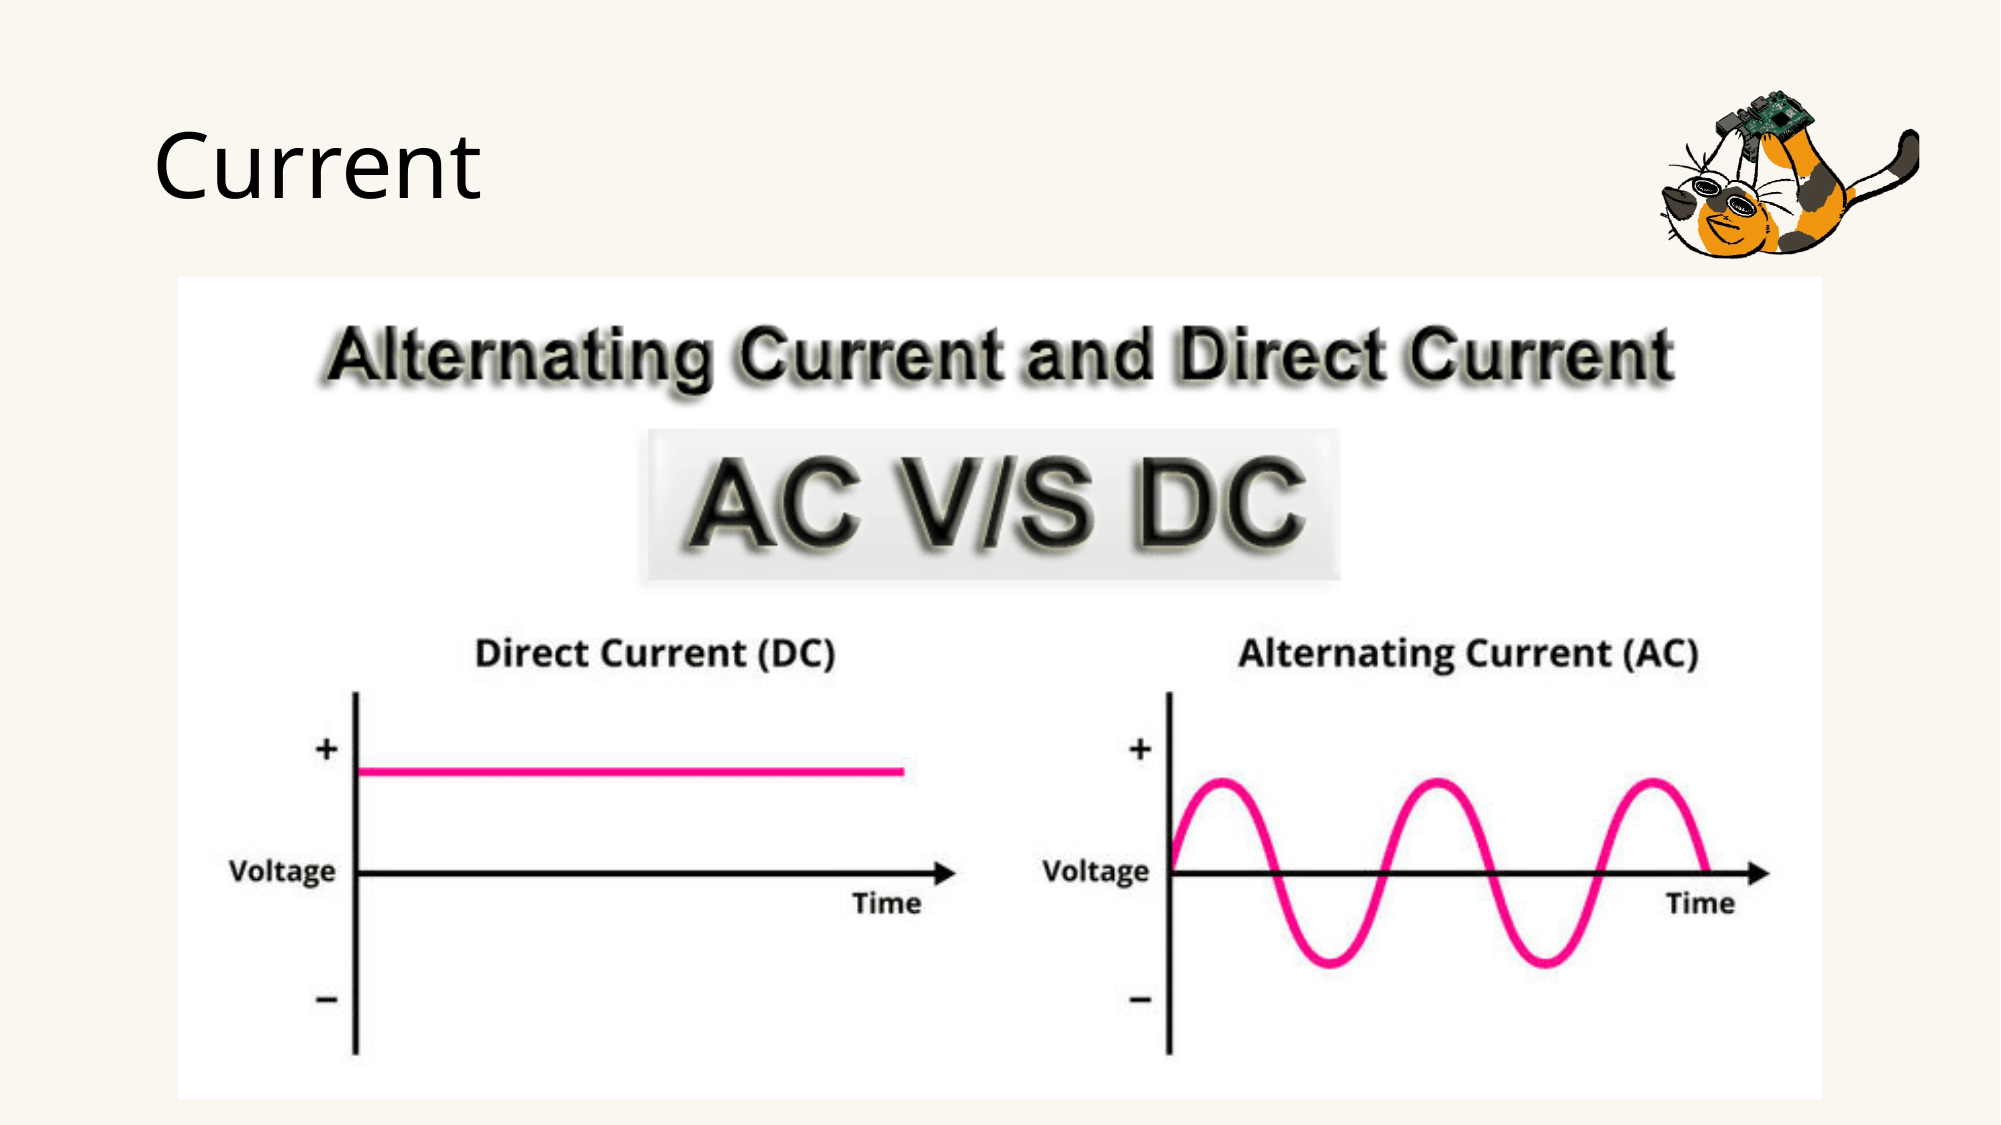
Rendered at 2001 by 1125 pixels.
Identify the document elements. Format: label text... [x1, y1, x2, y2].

picture [178, 59, 1920, 1100]
title Current [137, 59, 1647, 278]
